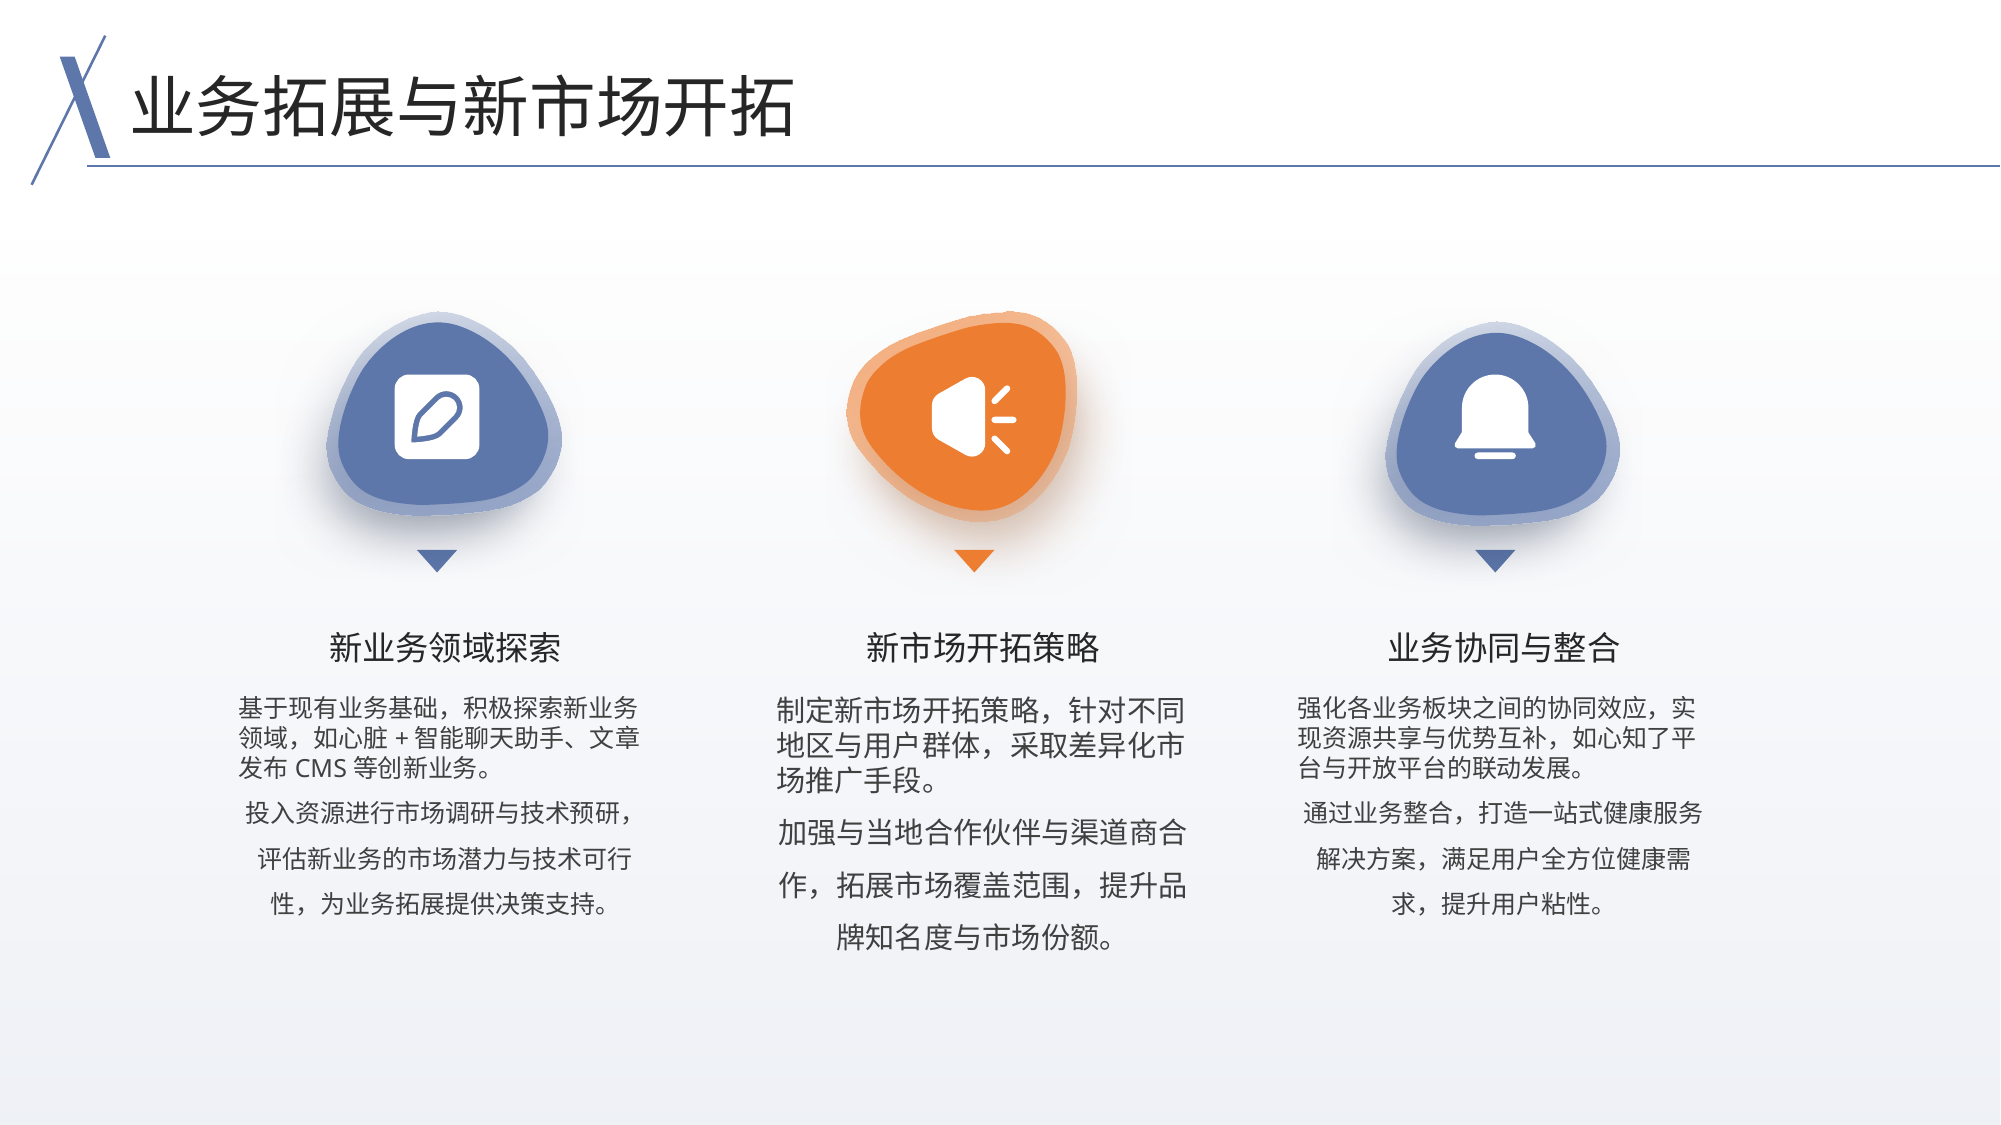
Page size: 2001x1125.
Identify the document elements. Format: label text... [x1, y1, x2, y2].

text_box [991, 385, 1011, 405]
text_box [327, 311, 562, 516]
text_box [0, 0, 2000, 1125]
text_box 业务拓展与新市场开拓 [129, 65, 1890, 137]
text_box 业务协同与整合 [1286, 594, 1722, 688]
text_box 新市场开拓策略 [765, 594, 1201, 688]
text_box [991, 435, 1011, 455]
text_box [991, 416, 1017, 424]
text_box [954, 549, 995, 573]
text_box [394, 374, 480, 460]
text_box [1474, 452, 1516, 460]
text_box 制定新市场开拓策略，针对不同地区与用户群体，采取差异化市场推广手段。 加强与当地合作伙伴与渠道商合作，拓展市场覆盖范围，提升品牌知名度与市场份额。 [765, 687, 1200, 992]
text_box [1385, 321, 1620, 526]
text_box [846, 312, 1077, 522]
text_box [1454, 374, 1536, 449]
text_box 新业务领域探索 [228, 594, 664, 688]
text_box [931, 376, 986, 457]
text_box [1396, 332, 1607, 516]
text_box [338, 322, 549, 505]
text_box 基于现有业务基础，积极探索新业务领域，如心脏+智能聊天助手、文章发布CMS等创新业务。 投入资源进行市场调研与技术预研，评估新业务的市场潜力与技术可行性，为业务拓展提供决策支持。 [228, 687, 663, 992]
text_box 强化各业务板块之间的协同效应，实现资源共享与优势互补，如心知了平台与开放平台的联动发展。 通过业务整合，打造一站式健康服务解决方案，满足用户全方位健康需求，提升用户粘性。 [1286, 687, 1721, 992]
text_box [860, 322, 1066, 511]
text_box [10, 52, 126, 169]
